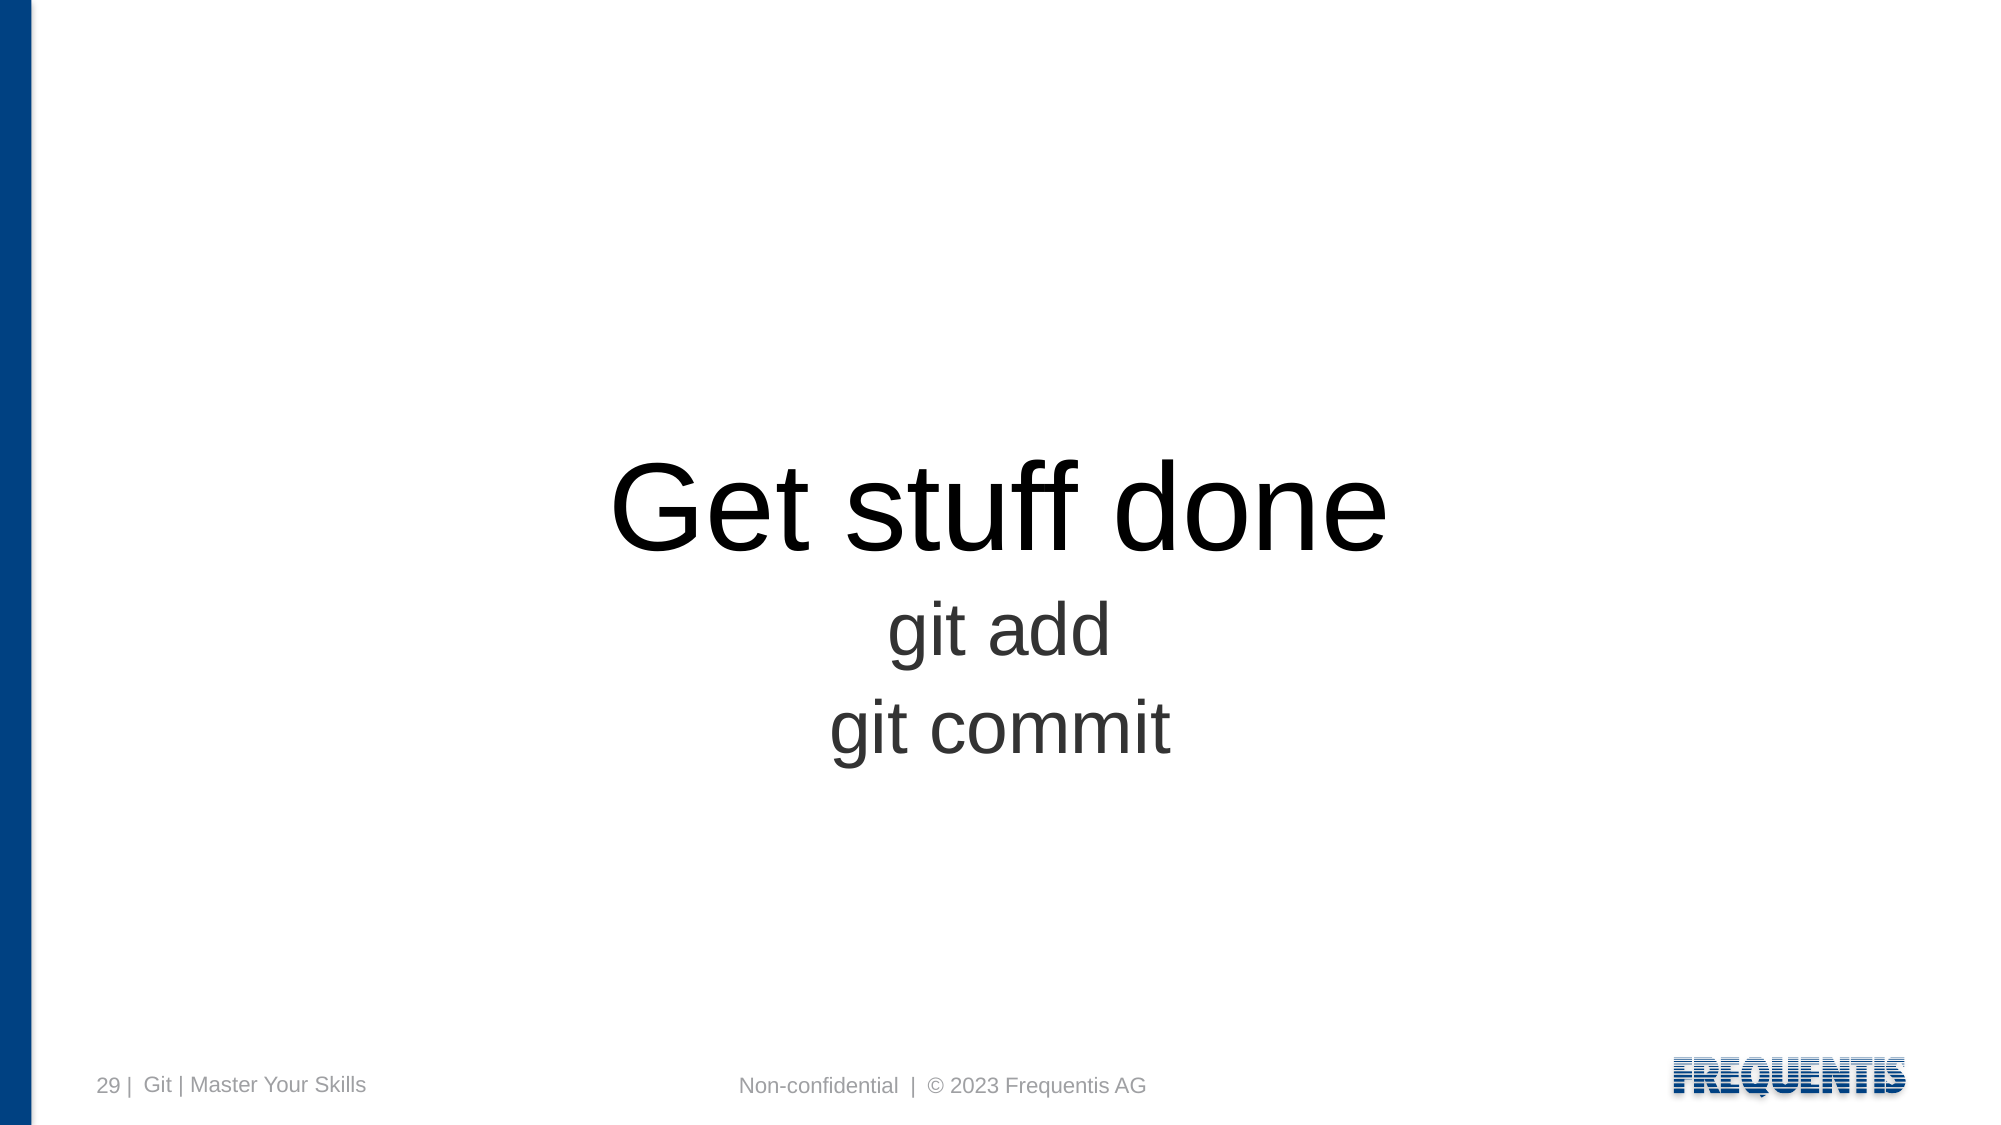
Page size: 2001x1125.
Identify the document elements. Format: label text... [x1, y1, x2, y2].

subtitle git add git commit [249, 590, 1751, 863]
title Get stuff done [249, 183, 1751, 576]
